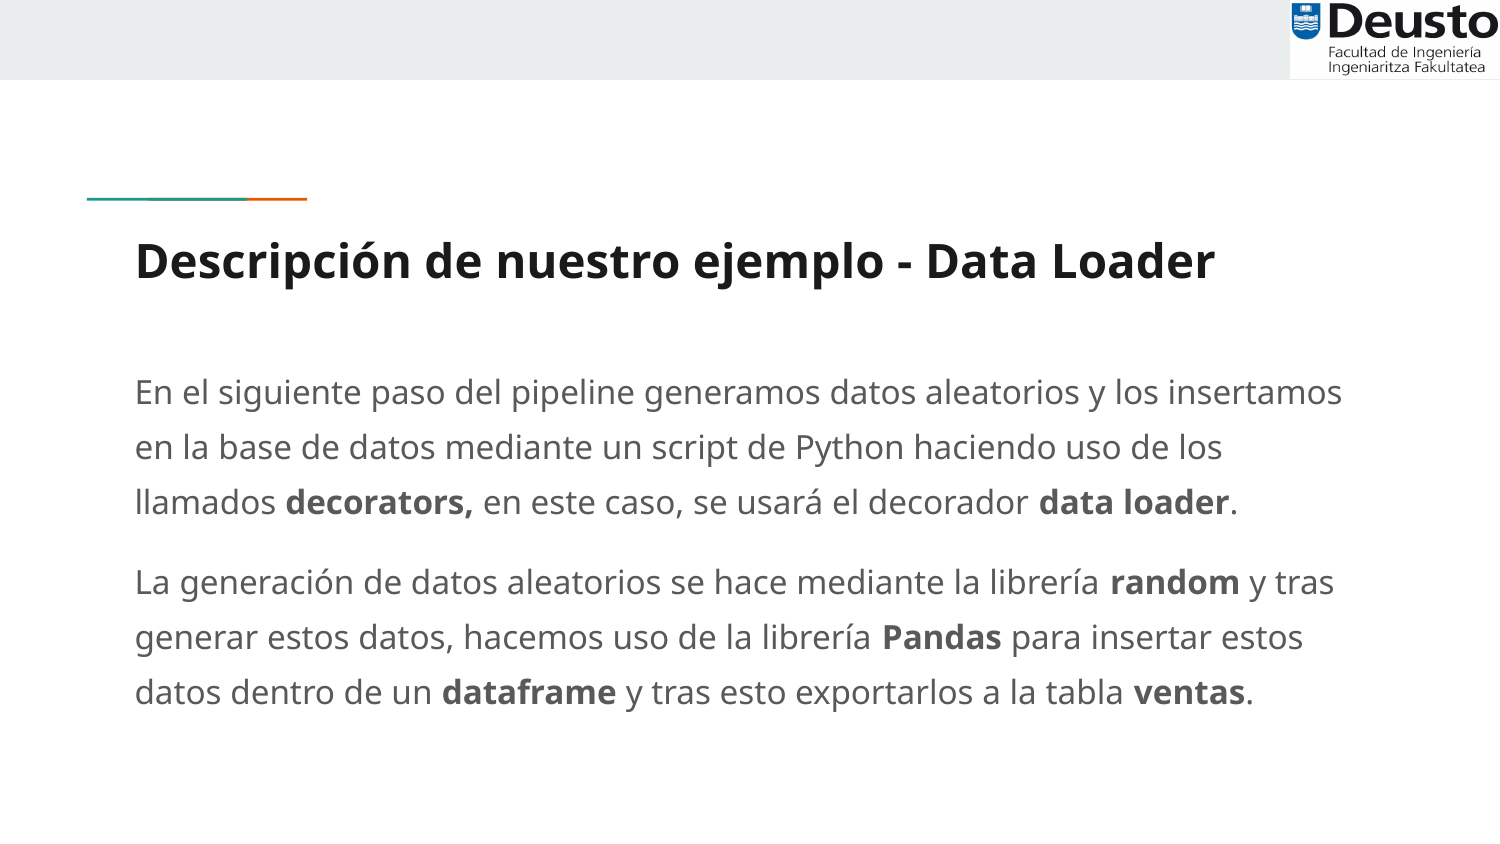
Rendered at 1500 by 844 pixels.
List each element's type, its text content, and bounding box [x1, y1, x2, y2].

picture [1290, 0, 1500, 80]
list En el siguiente paso del pipeline generamos datos aleatorios y los insertamos en la base de datos mediante un script de Python haciendo uso de los llamados decorators, en este caso, se usará el decorador data loader. La generación de datos aleatorios se hace mediante la librería random y tras generar estos datos, hacemos uso de la librería Pandas para insertar estos datos dentro de un dataframe y tras esto exportarlos a la tabla ventas. [119, 341, 1381, 808]
title Descripción de nuestro ejemplo - Data Loader [119, 216, 1381, 305]
